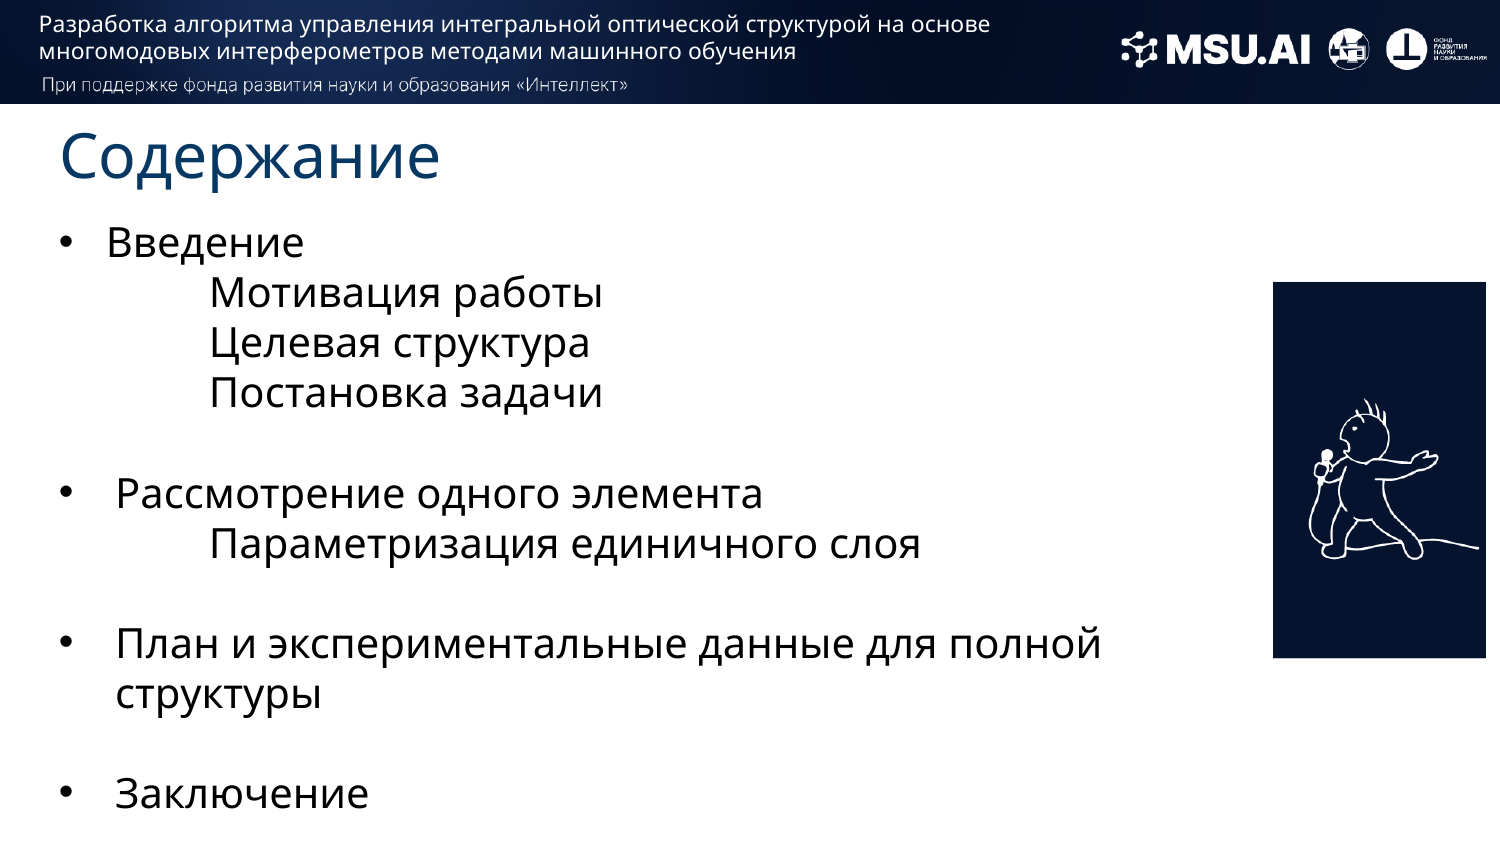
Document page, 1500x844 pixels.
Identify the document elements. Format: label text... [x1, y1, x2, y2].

picture [0, 0, 1500, 844]
text_box Разработка алгоритма управления интегральной оптической структурой на основе многомодовых интерферометров методами машинного обучения [23, 17, 1096, 57]
text_box Введение Мотивация работы Целевая структура Постановка задачи Рассмотрение одного элемента Параметризация единичного слоя План и экспериментальные данные для полной структуры Заключение [44, 208, 1173, 824]
text_box Содержание [44, 100, 1040, 208]
